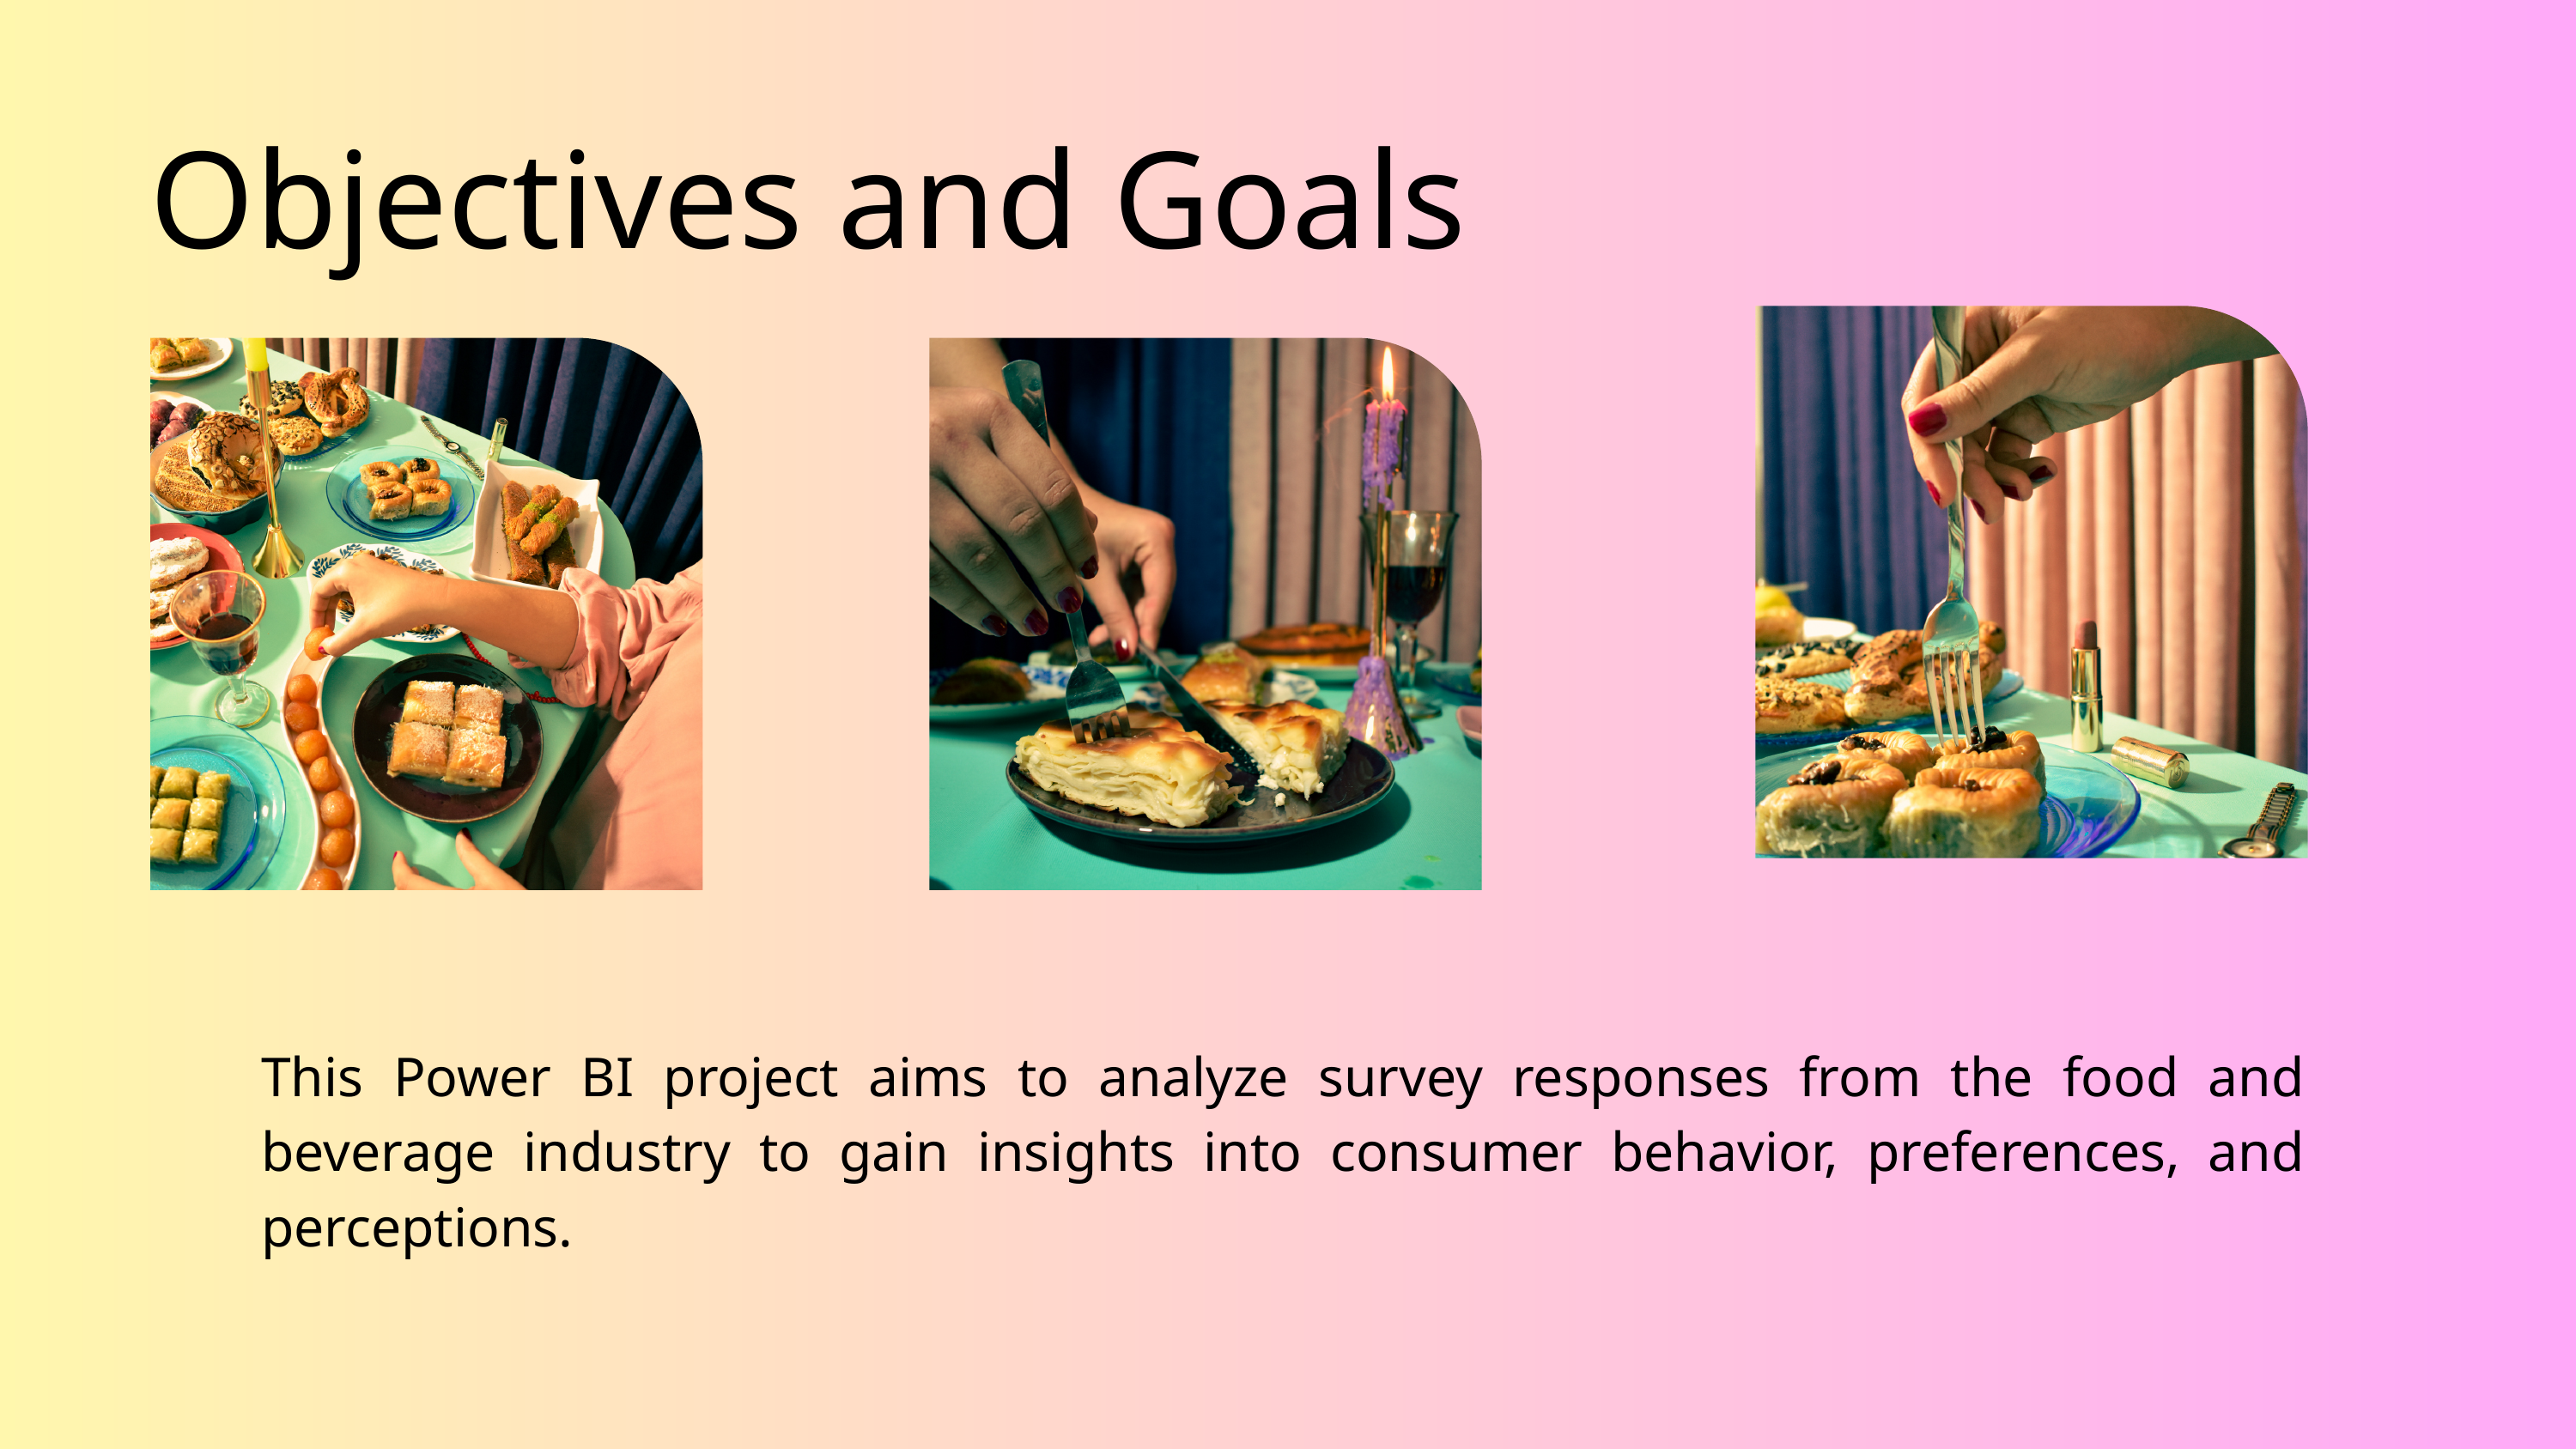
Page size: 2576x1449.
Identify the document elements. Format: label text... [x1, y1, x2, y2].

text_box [929, 337, 1482, 891]
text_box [149, 337, 703, 891]
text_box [1755, 306, 2308, 858]
text_box Objectives and Goals [150, 113, 1709, 276]
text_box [260, 946, 2308, 1249]
